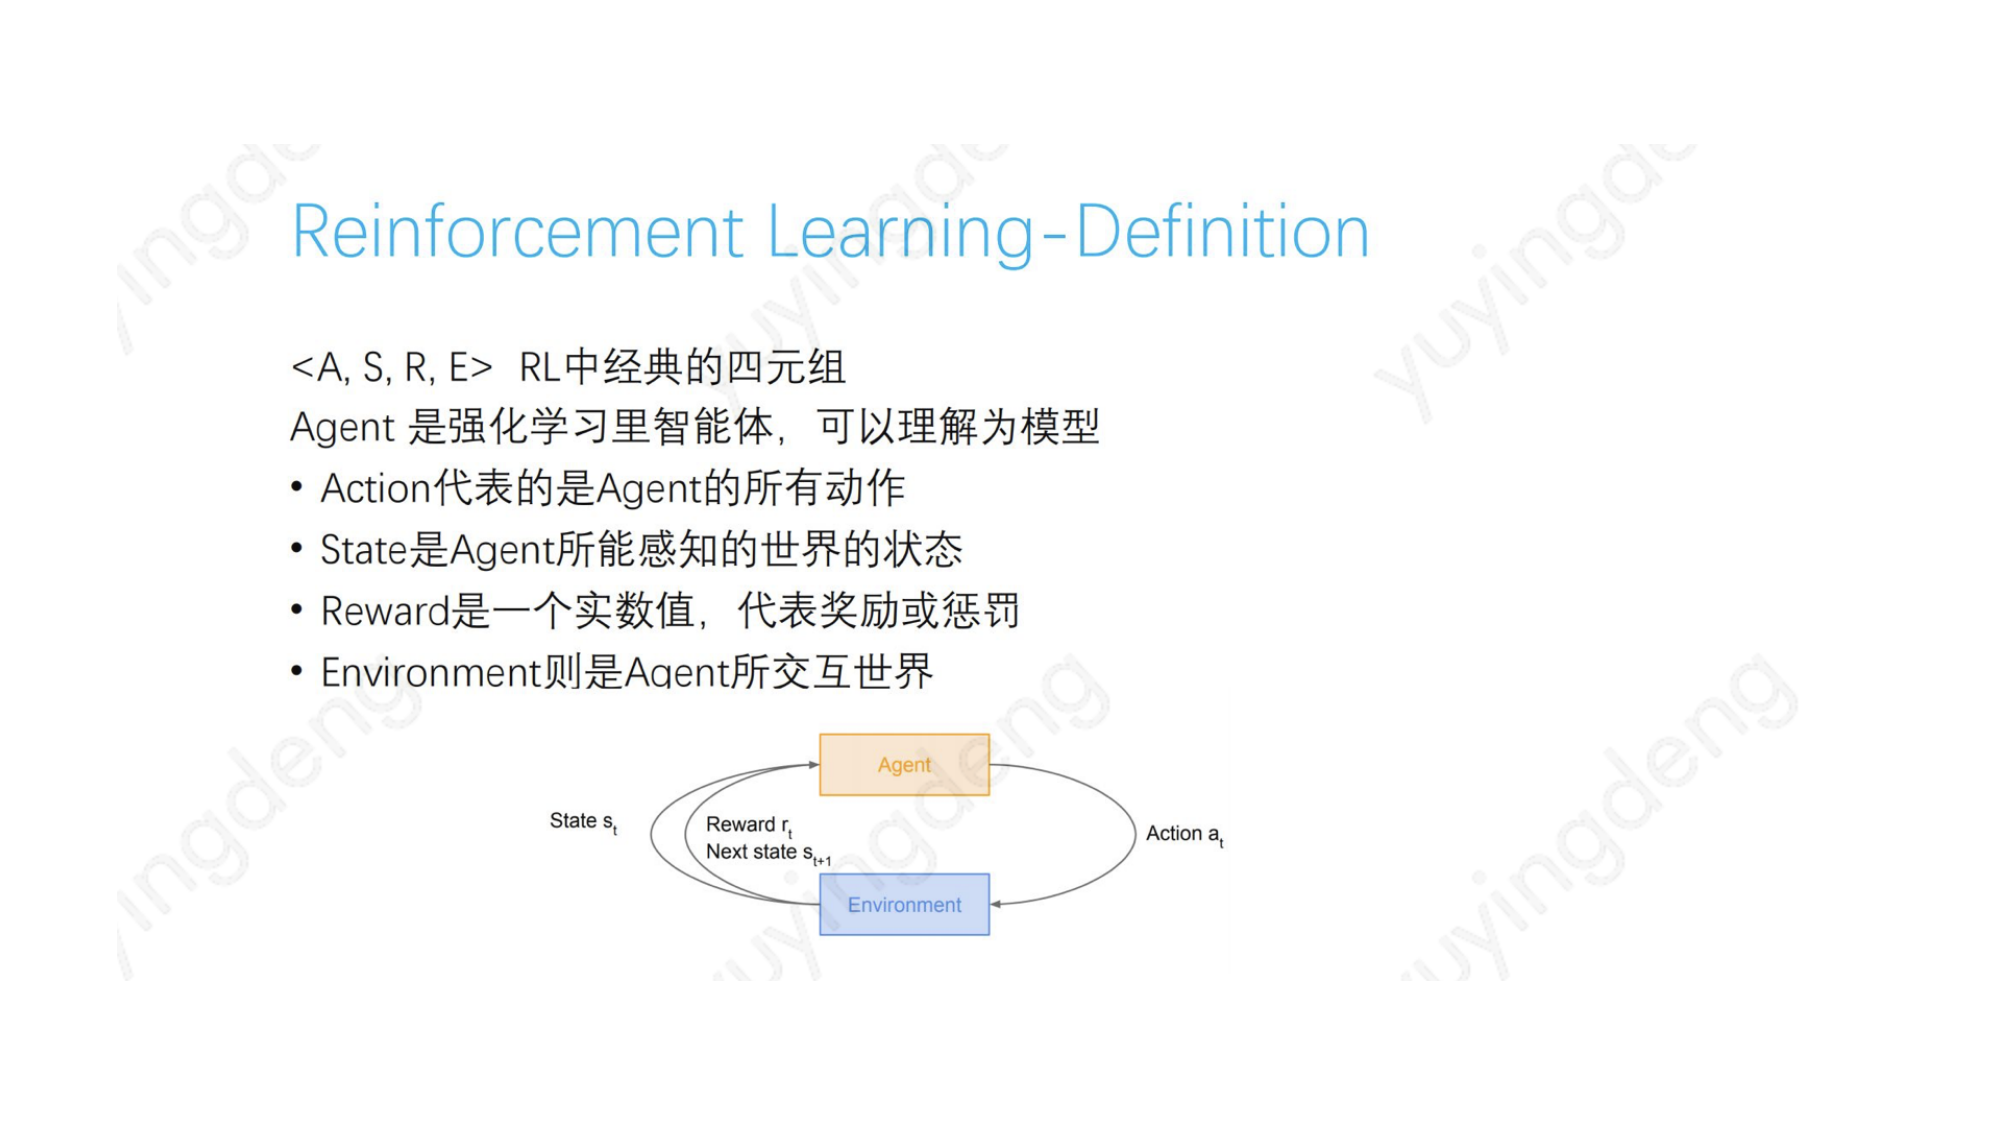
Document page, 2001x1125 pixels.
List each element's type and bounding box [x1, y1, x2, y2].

picture [117, 144, 1883, 981]
